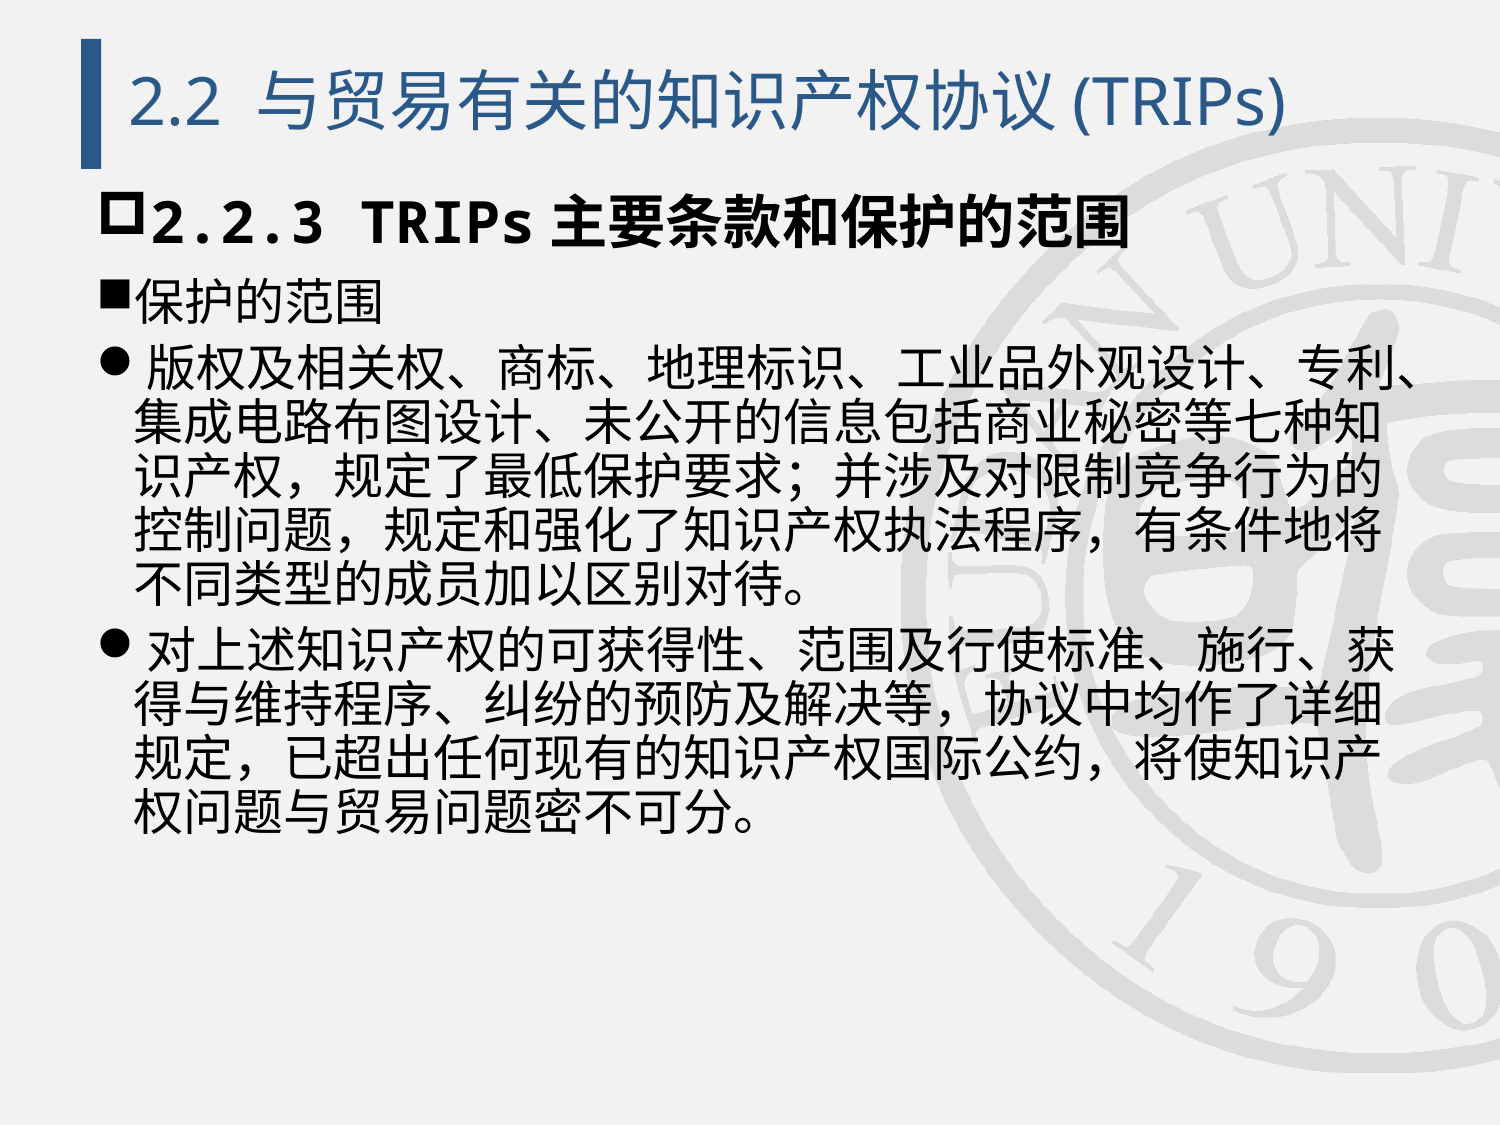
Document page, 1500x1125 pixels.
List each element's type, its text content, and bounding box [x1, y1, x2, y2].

title 2.2 与贸易有关的知识产权协议(TRIPs) [113, 49, 1387, 159]
list 2.2.3 TRIPs主要条款和保护的范围 保护的范围 版权及相关权、商标、地理标识、工业品外观设计、专利、集成电路布图设计、未公开的信息包括商业秘密等七种知识产权，规定了最低保护要求；并涉及对限制竞争行为的控制问题，规定和强化了知识产权执法程序，有条件地将不同类型的成员加以区别对待。 对上述知识产权的可获得性、范围及行使标准、施行、获得与维持程序、纠纷的预防及解决等，协议中均作了详细规定，已超出任何现有的知识产权国际公约，将使知识产权问题与贸易问题密不可分。 [81, 185, 1417, 1014]
